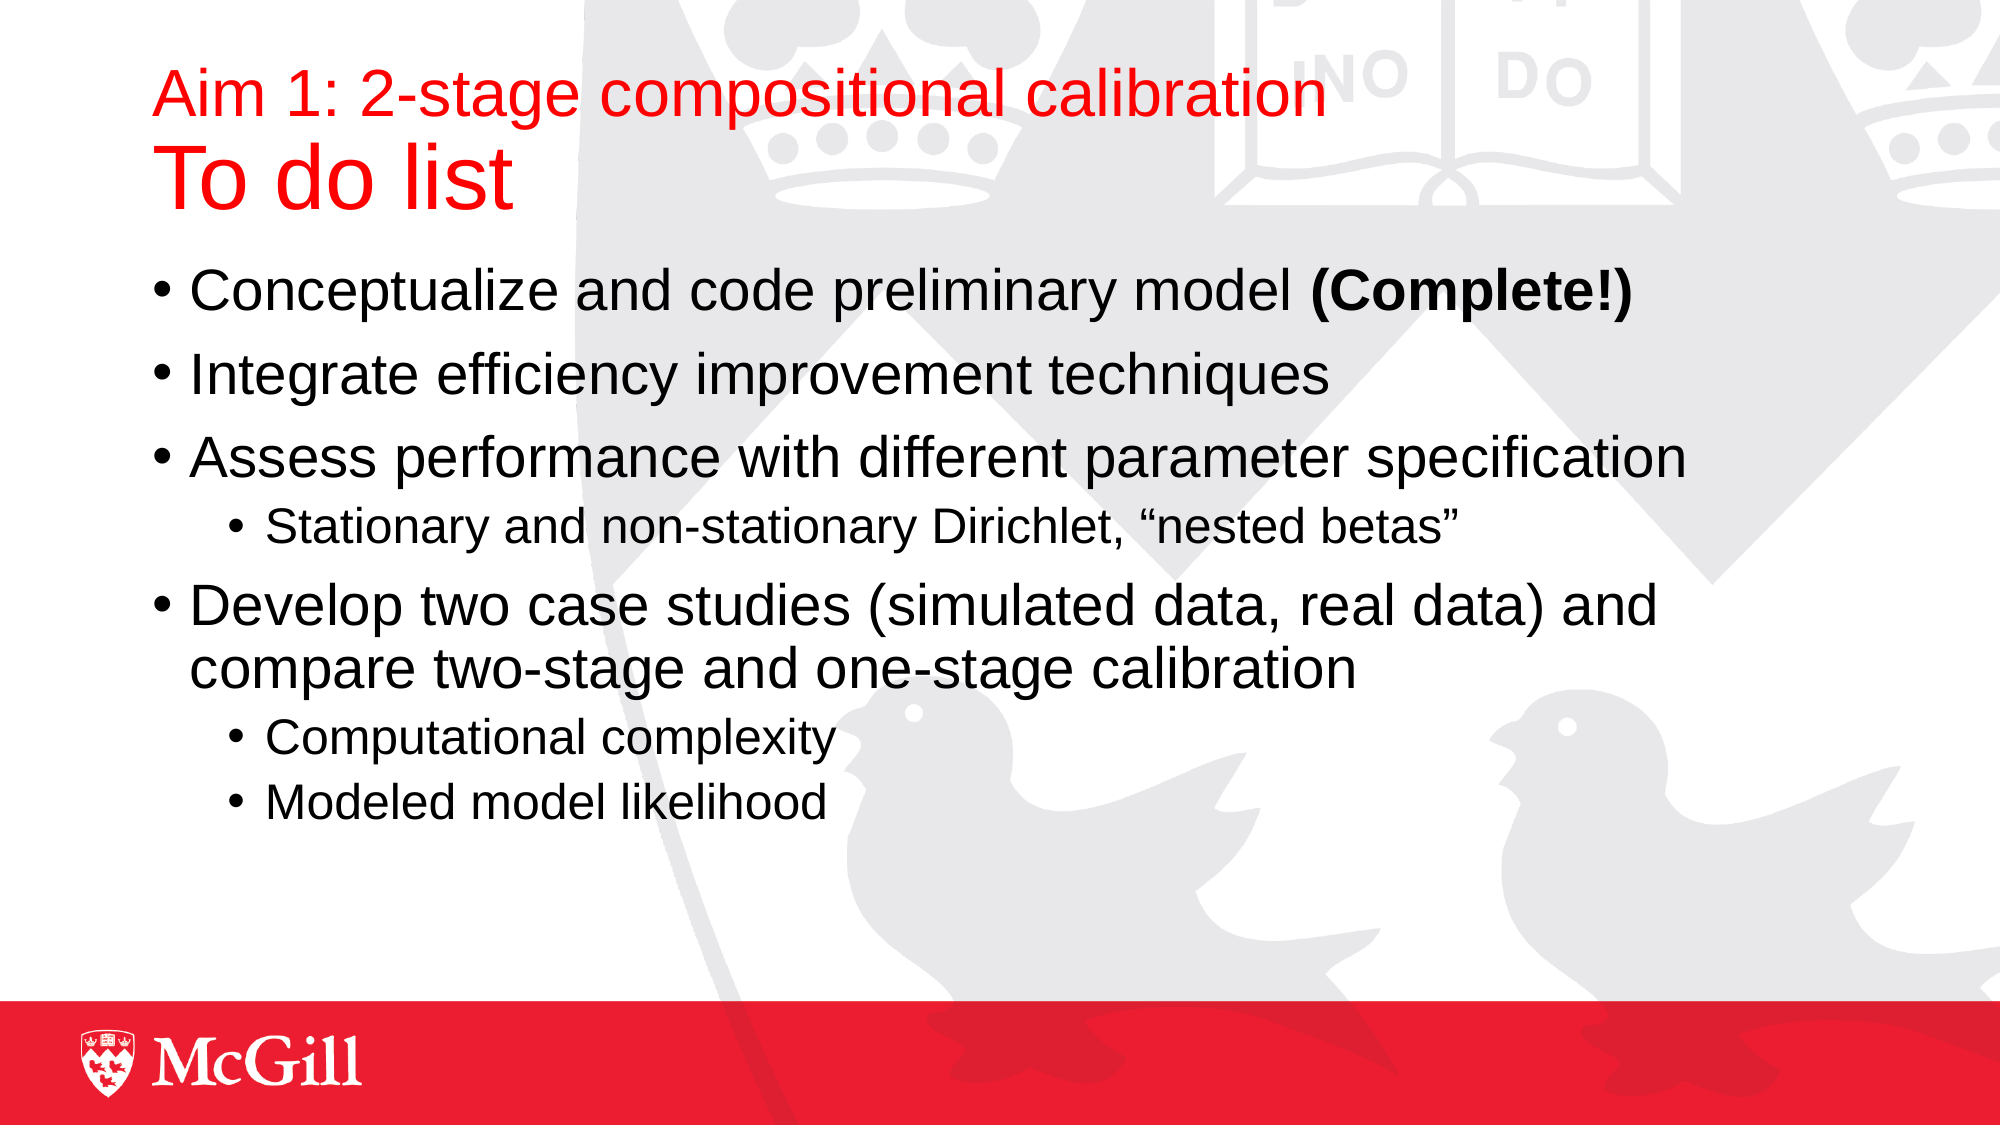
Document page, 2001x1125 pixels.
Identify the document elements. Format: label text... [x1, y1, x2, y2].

picture [0, 0, 2000, 1125]
title Aim 1: 2-stage compositional calibration To do list [137, 35, 1863, 253]
list Conceptualize and code preliminary model (Complete!) Integrate efficiency improvement techniques Assess performance with different parameter specification Stationary and non-stationary Dirichlet, “nested betas” Develop two case studies (simulated data, real data) and compare two-stage and one-stage calibration Computational complexity Modeled model likelihood [137, 253, 1863, 967]
